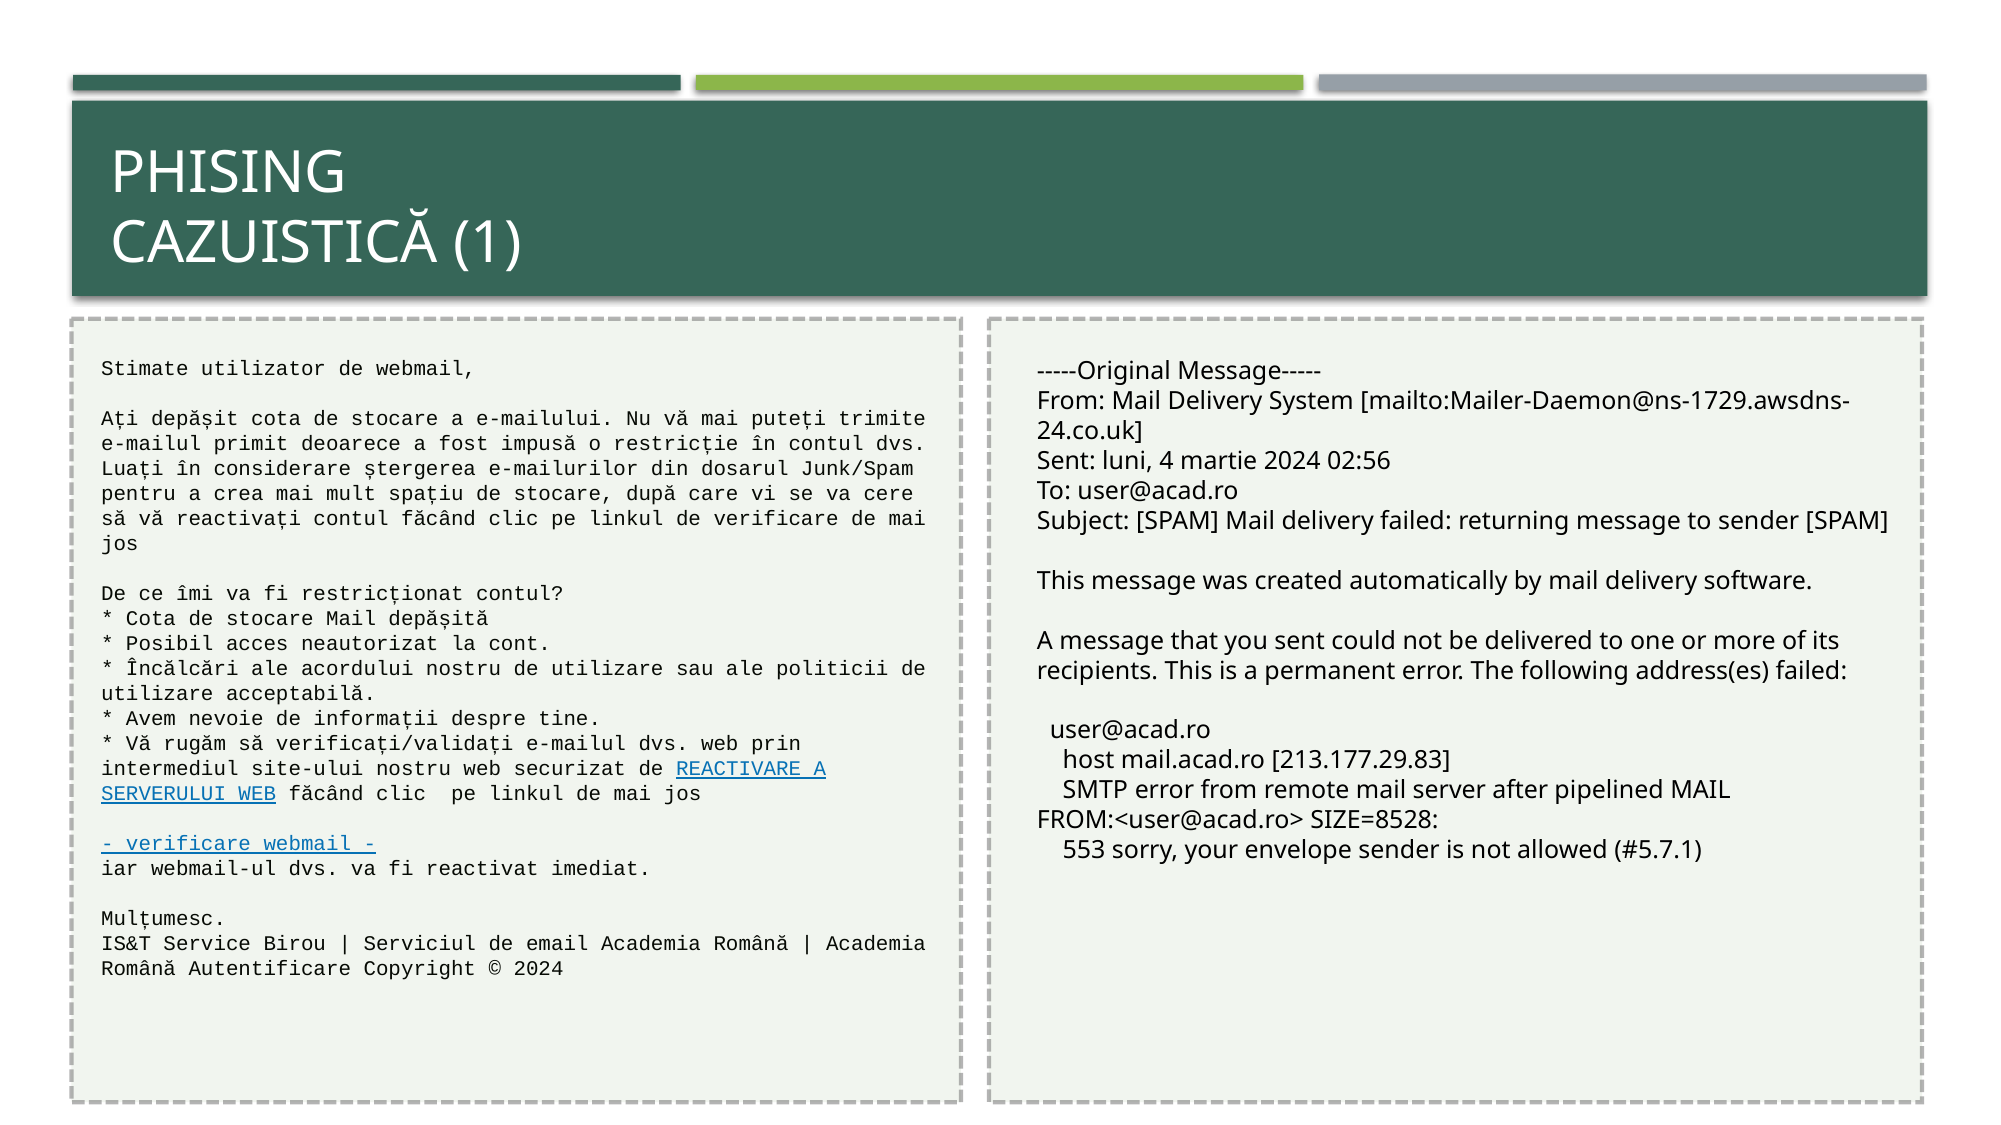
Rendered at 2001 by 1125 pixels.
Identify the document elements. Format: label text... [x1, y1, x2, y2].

text_box [71, 318, 961, 1103]
title Phising Cazuistică (1) [95, 115, 1905, 282]
text_box -----Original Message----- From: Mail Delivery System [mailto:Mailer-Daemon@ns-1729.awsdns-24.co.uk] Sent: luni, 4 martie 2024 02:56 To: user@acad.ro Subject: [SPAM] Mail delivery failed: returning message to sender [SPAM] This message was created automatically by mail delivery software. A message that you sent could not be delivered to one or more of its recipients. This is a permanent error. The following address(es) failed: user@acad.ro host mail.acad.ro [213.177.29.83] SMTP error from remote mail server after pipelined MAIL FROM:<user@acad.ro> SIZE=8528: 553 sorry, your envelope sender is not allowed (#5.7.1) [1022, 347, 1912, 872]
text_box [988, 318, 1923, 1103]
